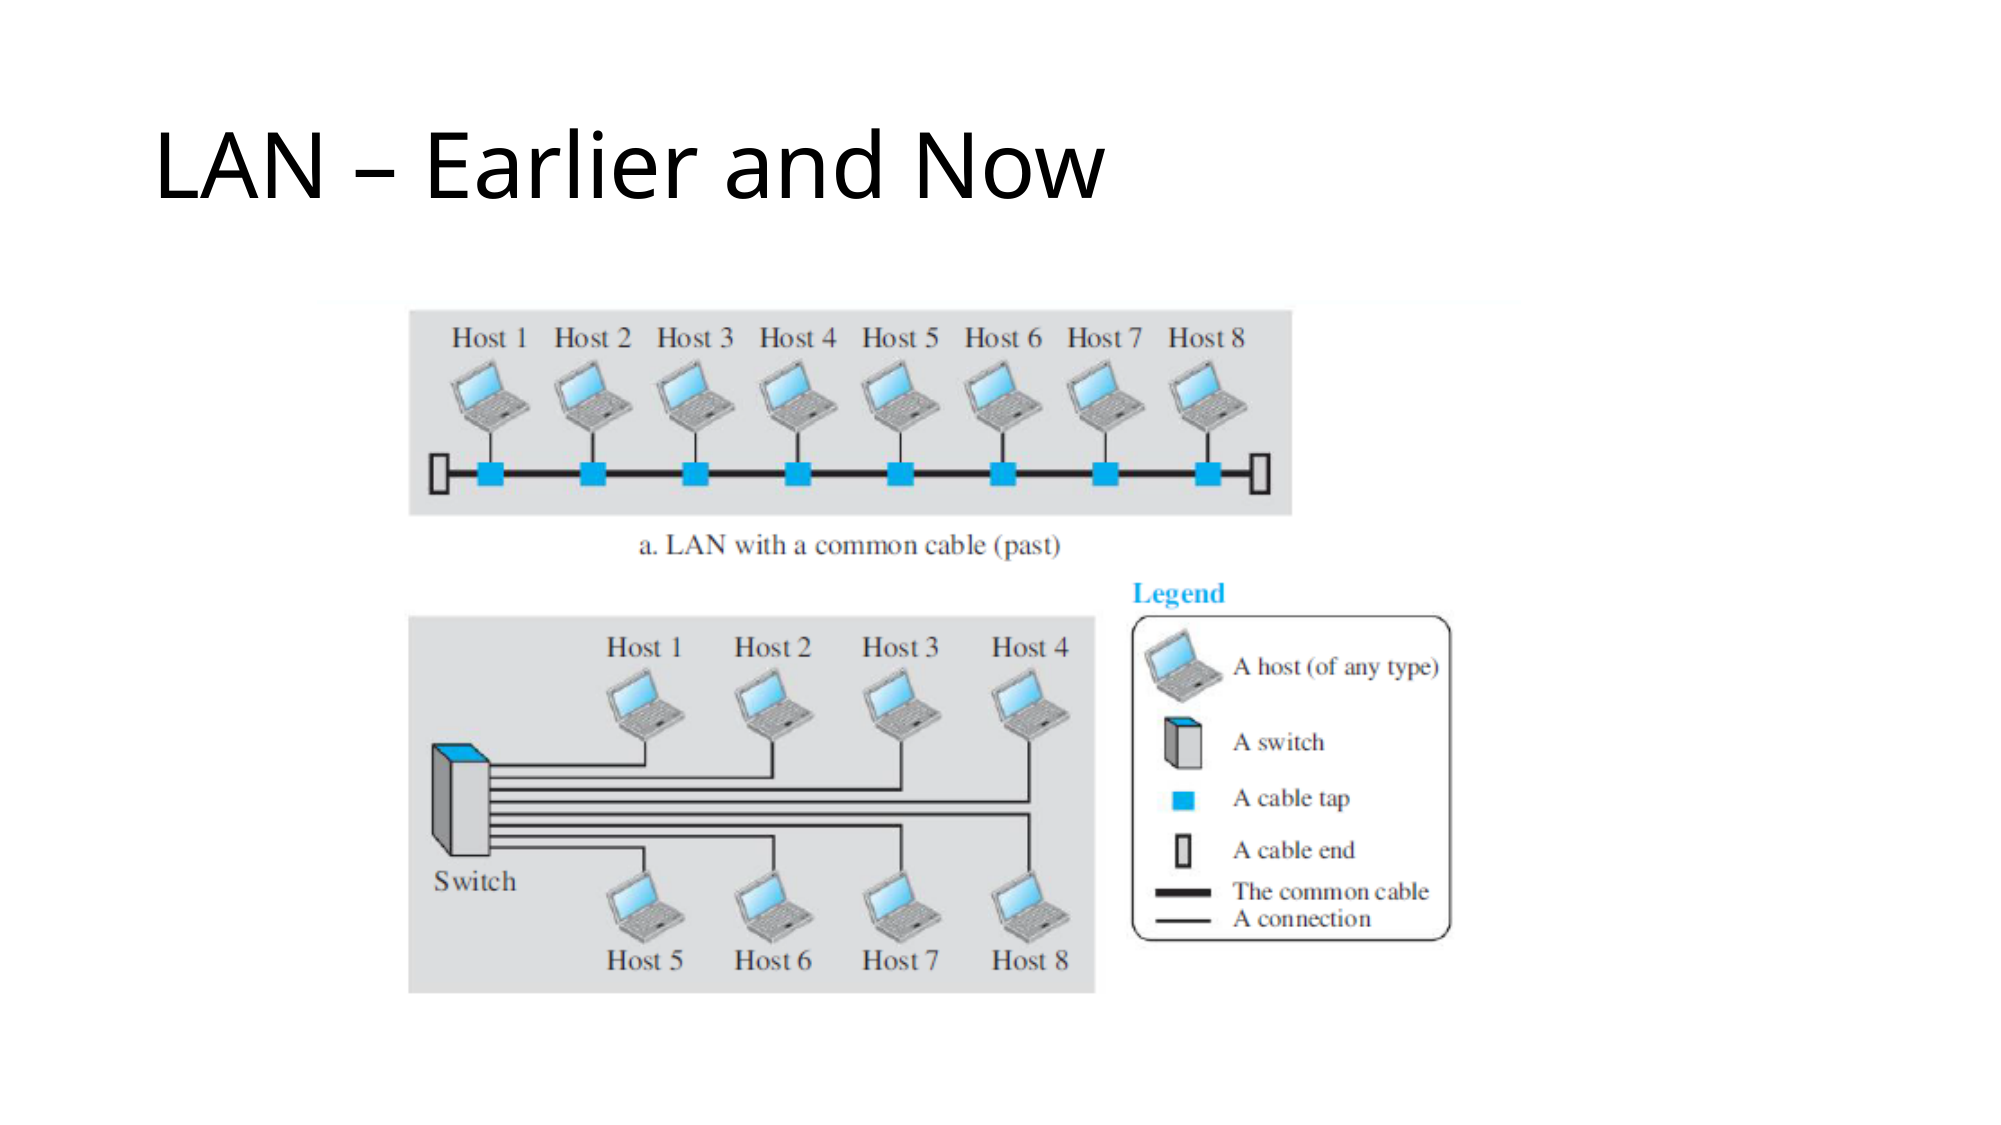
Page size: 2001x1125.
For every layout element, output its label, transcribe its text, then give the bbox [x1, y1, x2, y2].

picture [317, 299, 1521, 999]
title LAN – Earlier and Now [137, 59, 1863, 278]
